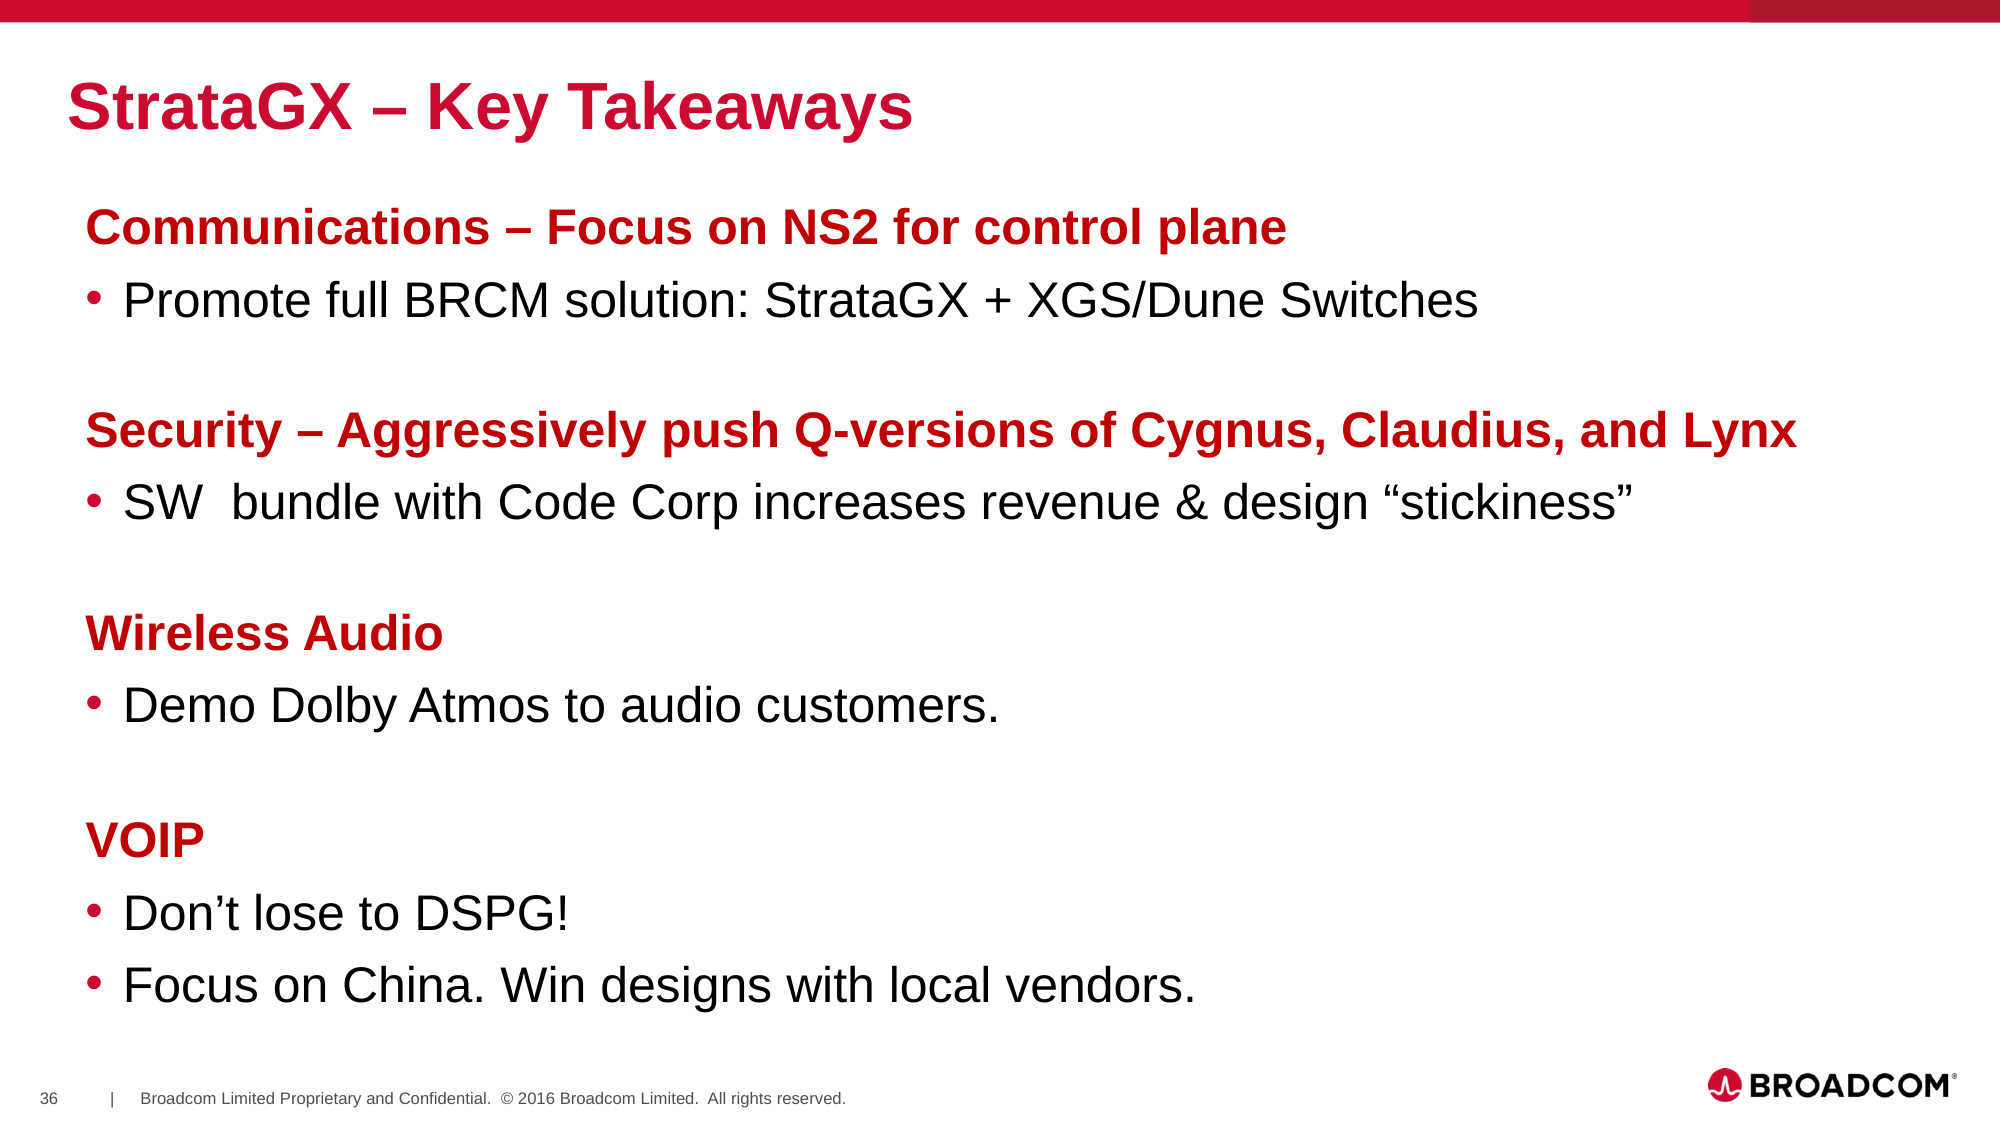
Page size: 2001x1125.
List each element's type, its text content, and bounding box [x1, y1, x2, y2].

title StrataGX – Key Takeaways [67, 75, 1933, 144]
picture [1708, 1068, 1957, 1102]
list Communications – Focus on NS2 for control plane Promote full BRCM solution: StrataGX + XGS/Dune Switches Security – Aggressively push Q-versions of Cygnus, Claudius, and Lynx SW bundle with Code Corp increases revenue & design “stickiness” Wireless Audio Demo Dolby Atmos to audio customers. VOIP Don’t lose to DSPG! Focus on China. Win designs with local vendors. [85, 194, 1950, 1094]
